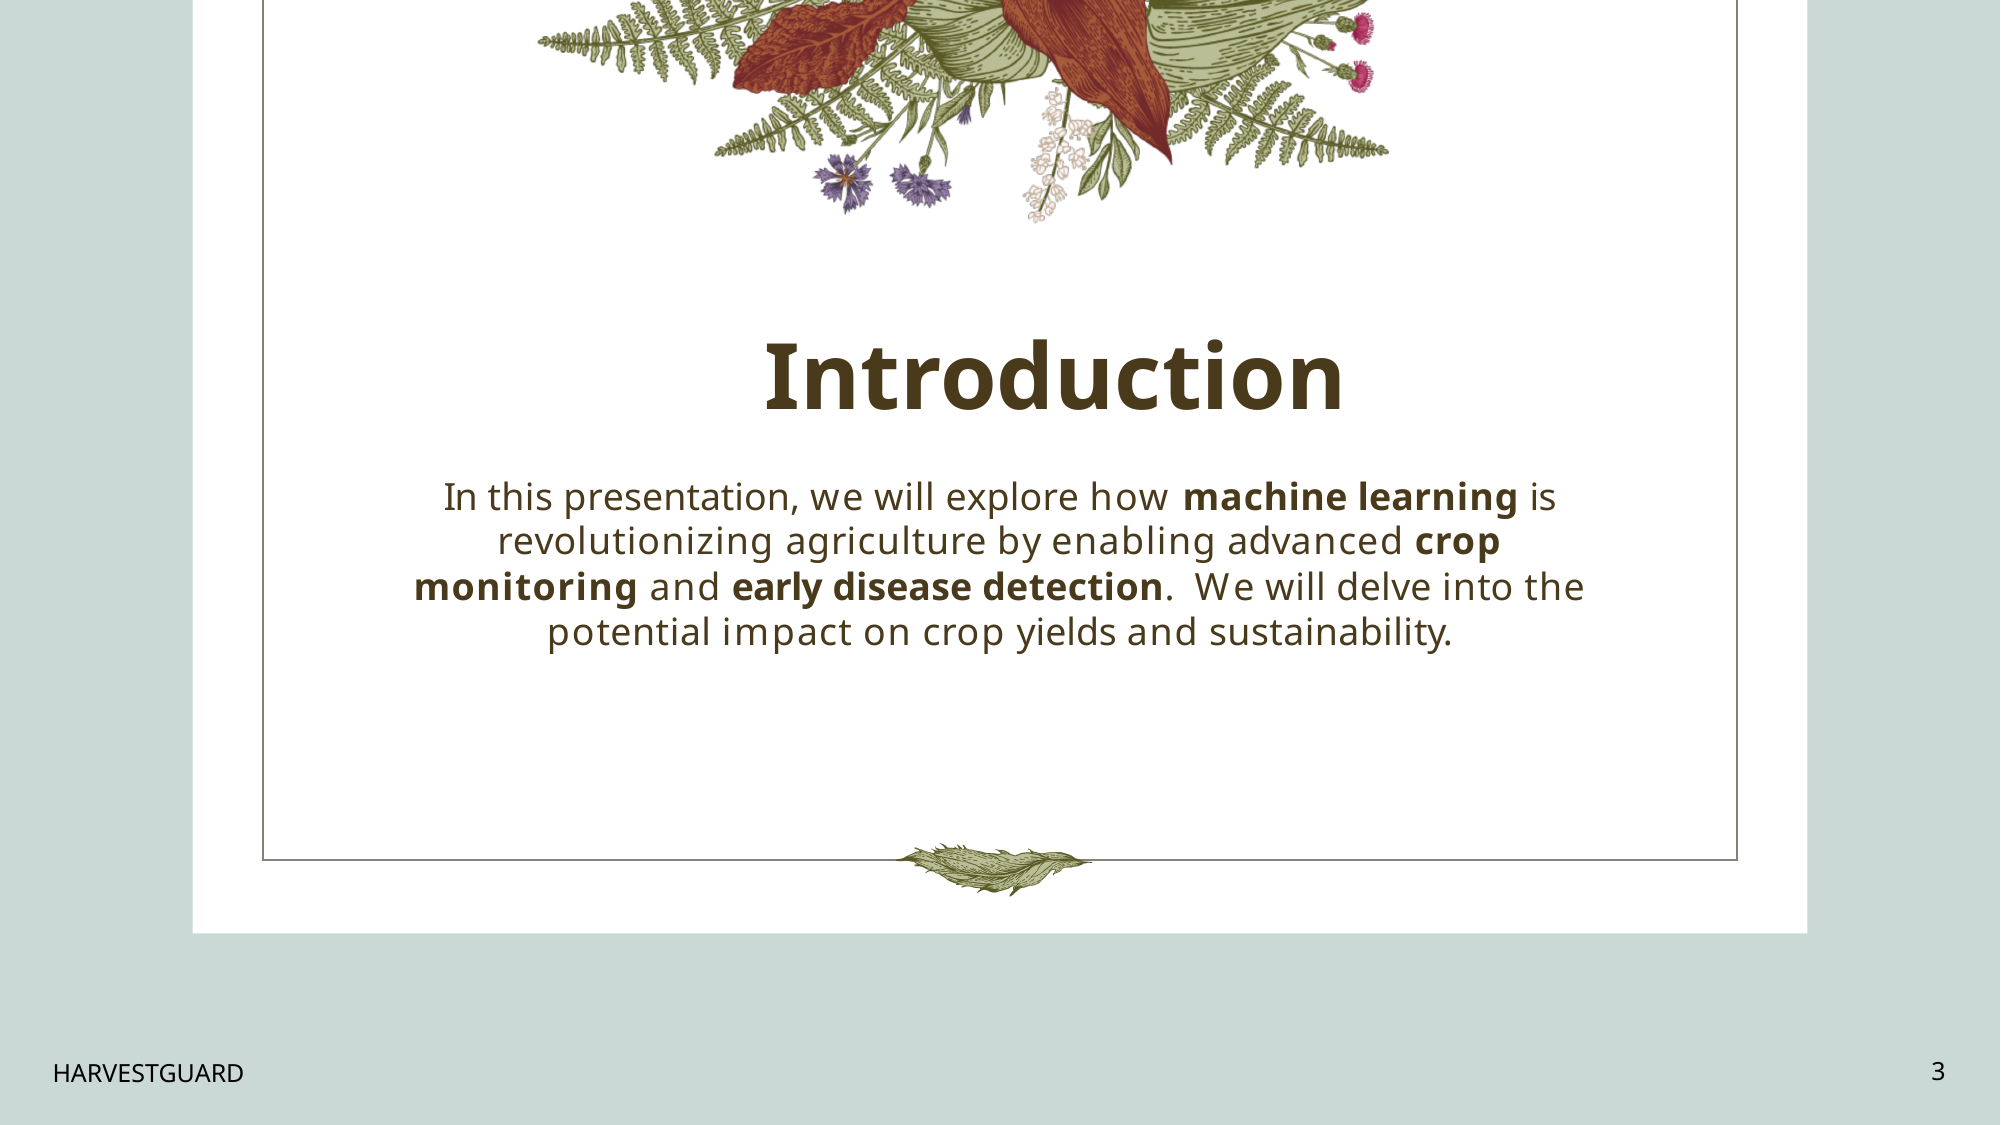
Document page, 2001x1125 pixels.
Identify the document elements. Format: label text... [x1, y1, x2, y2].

slide_number 3 [1510, 1042, 1961, 1103]
title Introduction [342, 270, 1770, 489]
picture [535, 0, 1416, 243]
footer HARVESTGUARD [37, 1042, 713, 1103]
list In this presentation, we will explore how machine learning is revolutionizing agriculture by enabling advanced crop monitoring and early disease detection. We will delve into the potential impact on crop yields and sustainability. [364, 464, 1636, 908]
